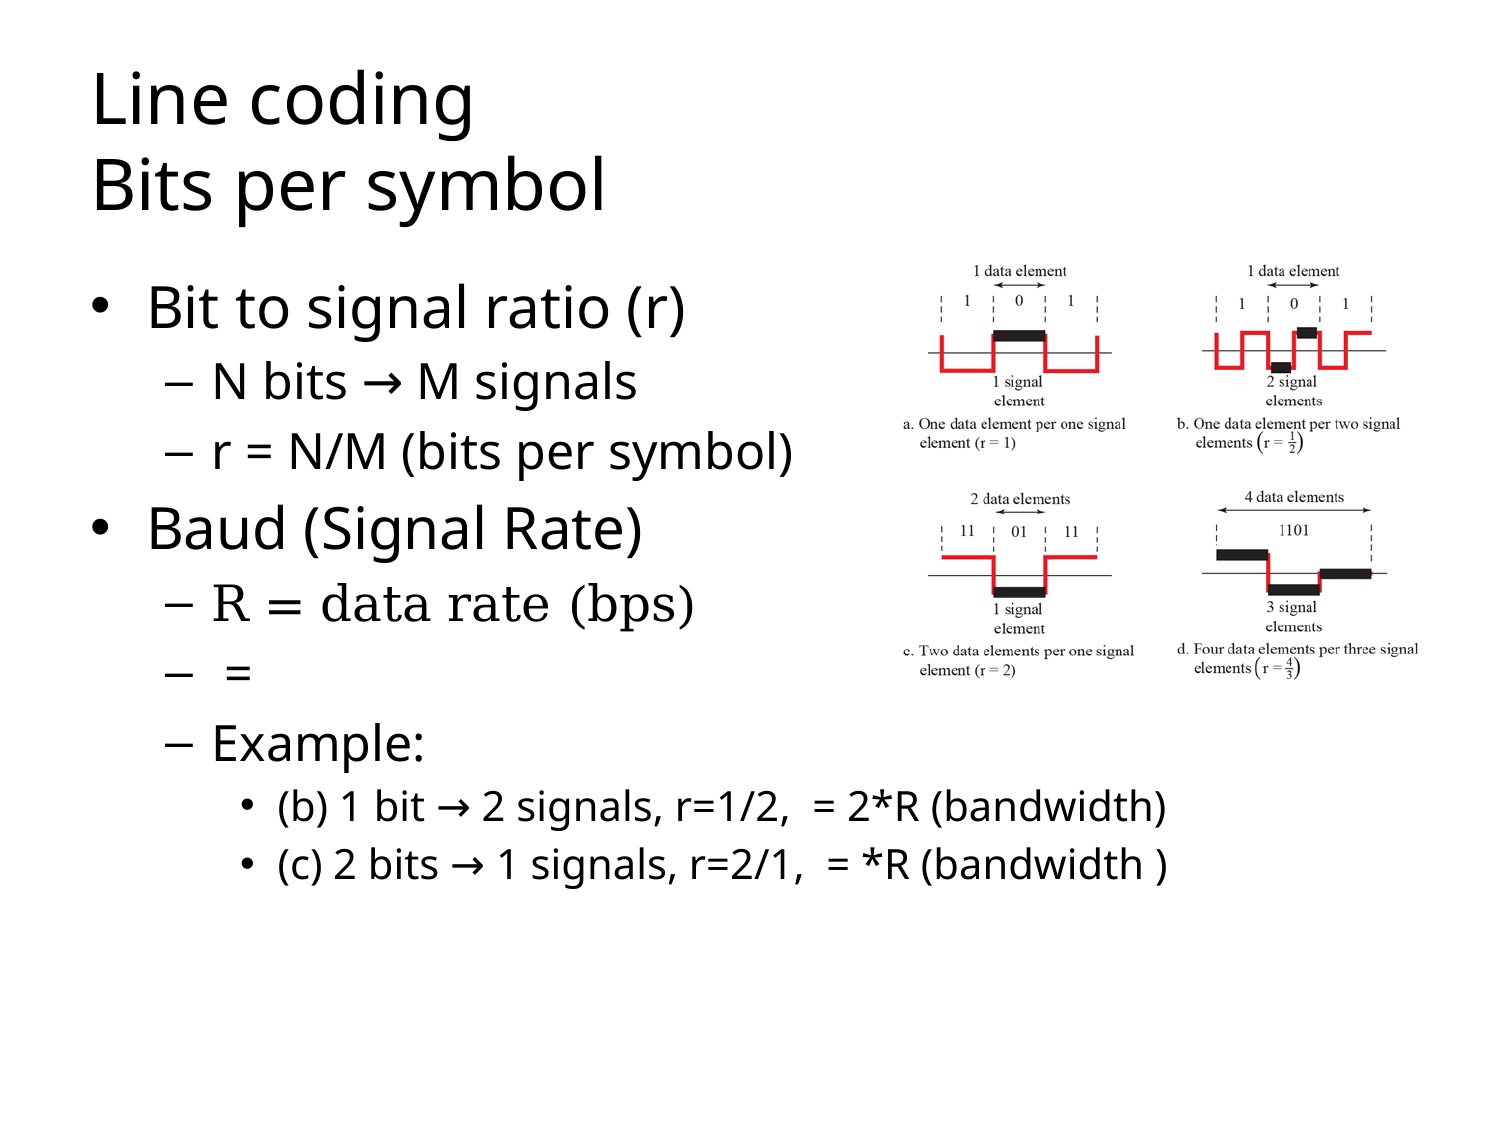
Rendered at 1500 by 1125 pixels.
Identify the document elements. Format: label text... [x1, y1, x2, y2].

picture [903, 262, 1418, 682]
title Line coding Bits per symbol [75, 45, 1425, 233]
